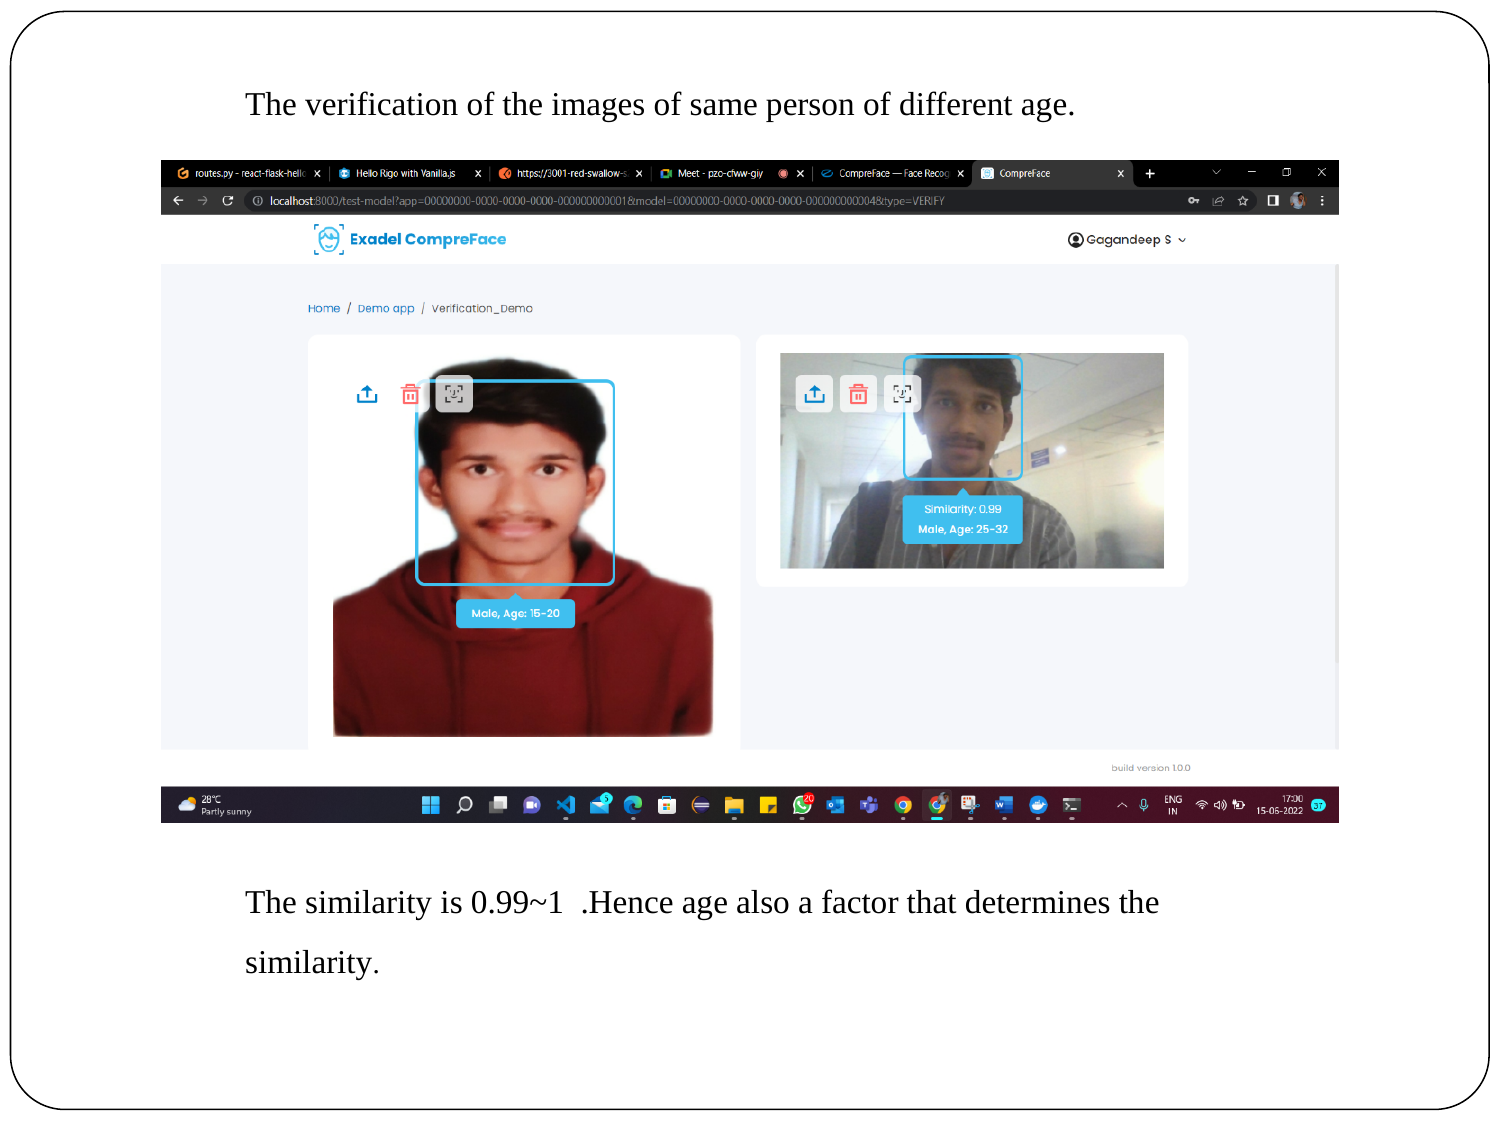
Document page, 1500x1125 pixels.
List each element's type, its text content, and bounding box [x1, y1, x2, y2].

text_box The similarity is 0.99~1 .Hence age also a factor that determines the similarity. [230, 852, 1246, 988]
picture [161, 160, 1339, 823]
text_box The verification of the images of same person of different age. [230, 74, 1222, 130]
